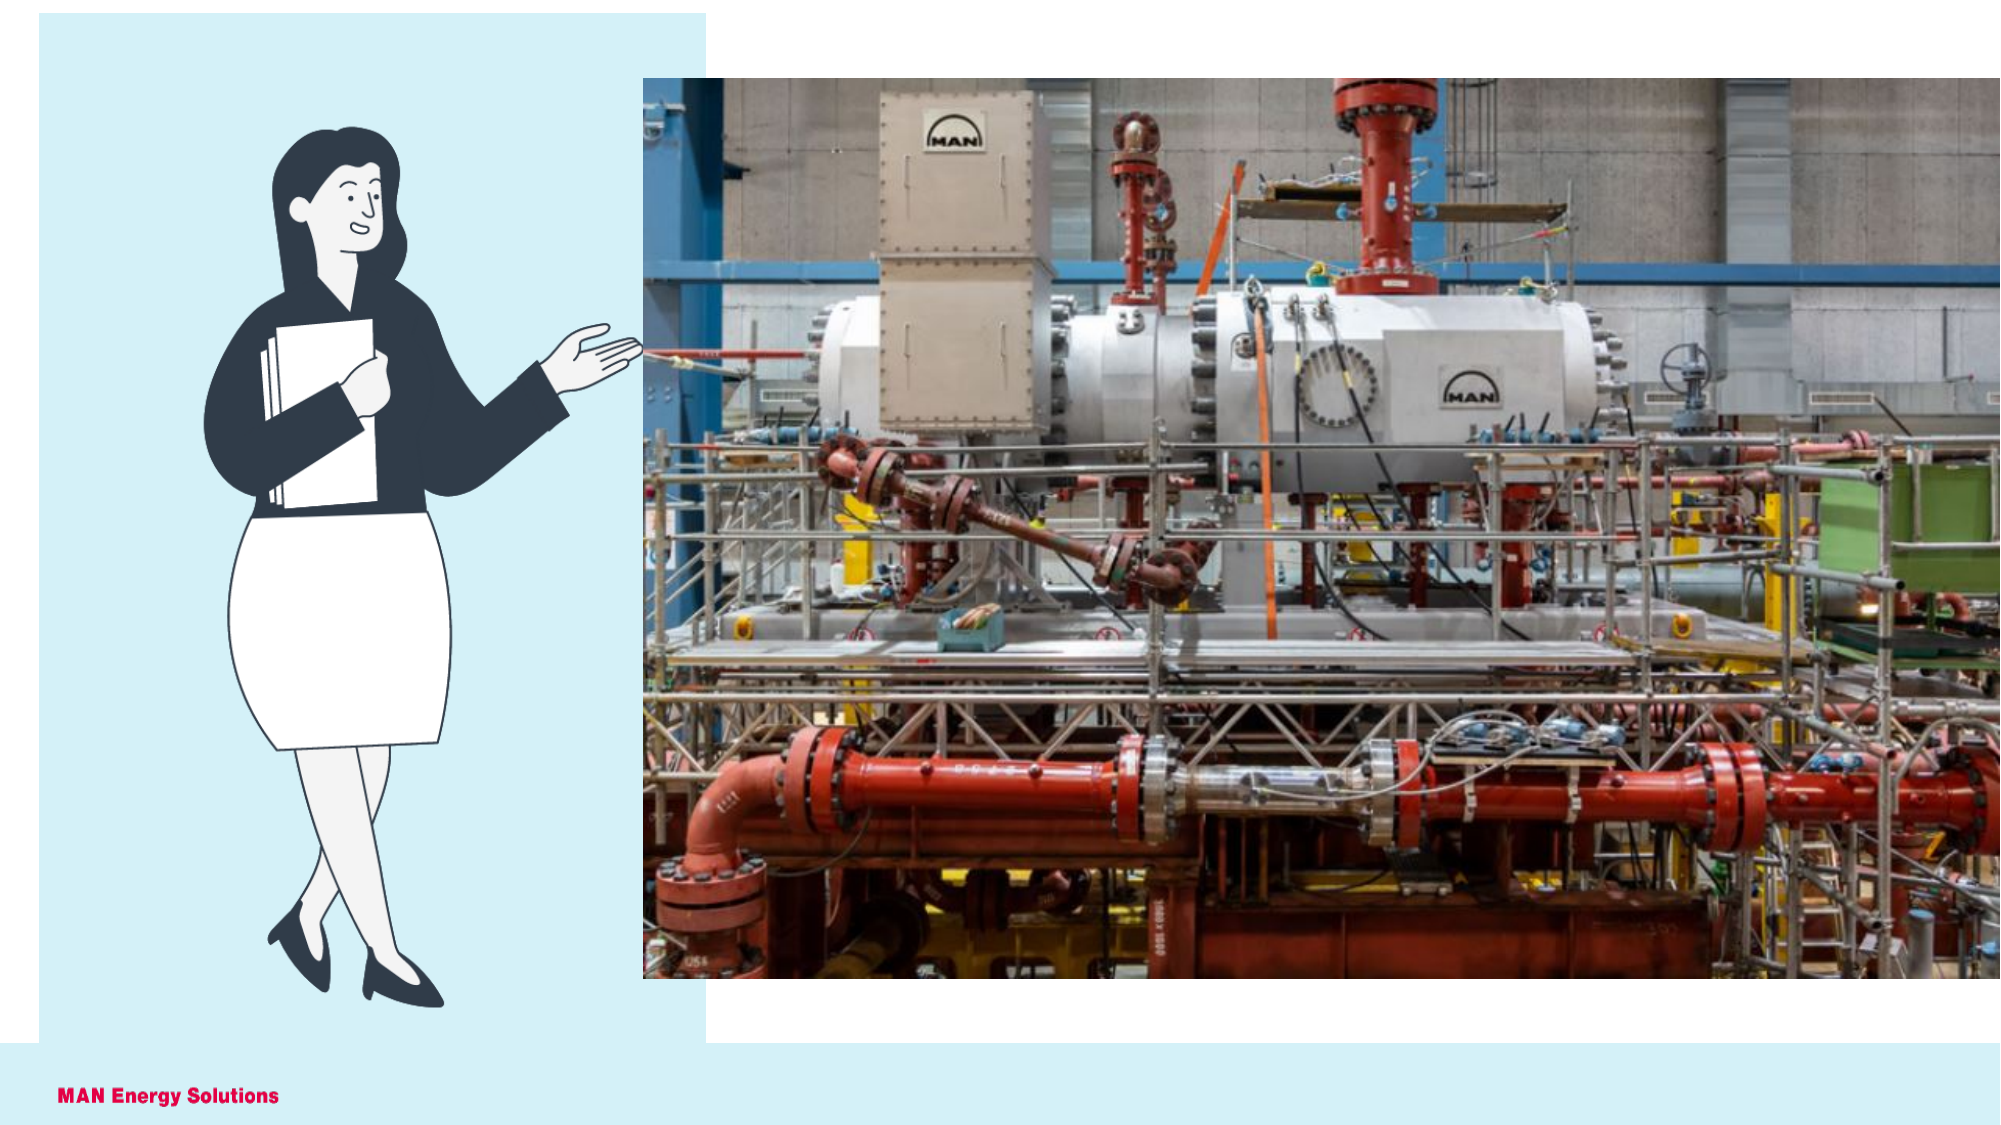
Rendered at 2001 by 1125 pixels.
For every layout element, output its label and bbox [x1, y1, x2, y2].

picture [39, 13, 2000, 1118]
text_box [0, 1042, 2000, 1125]
